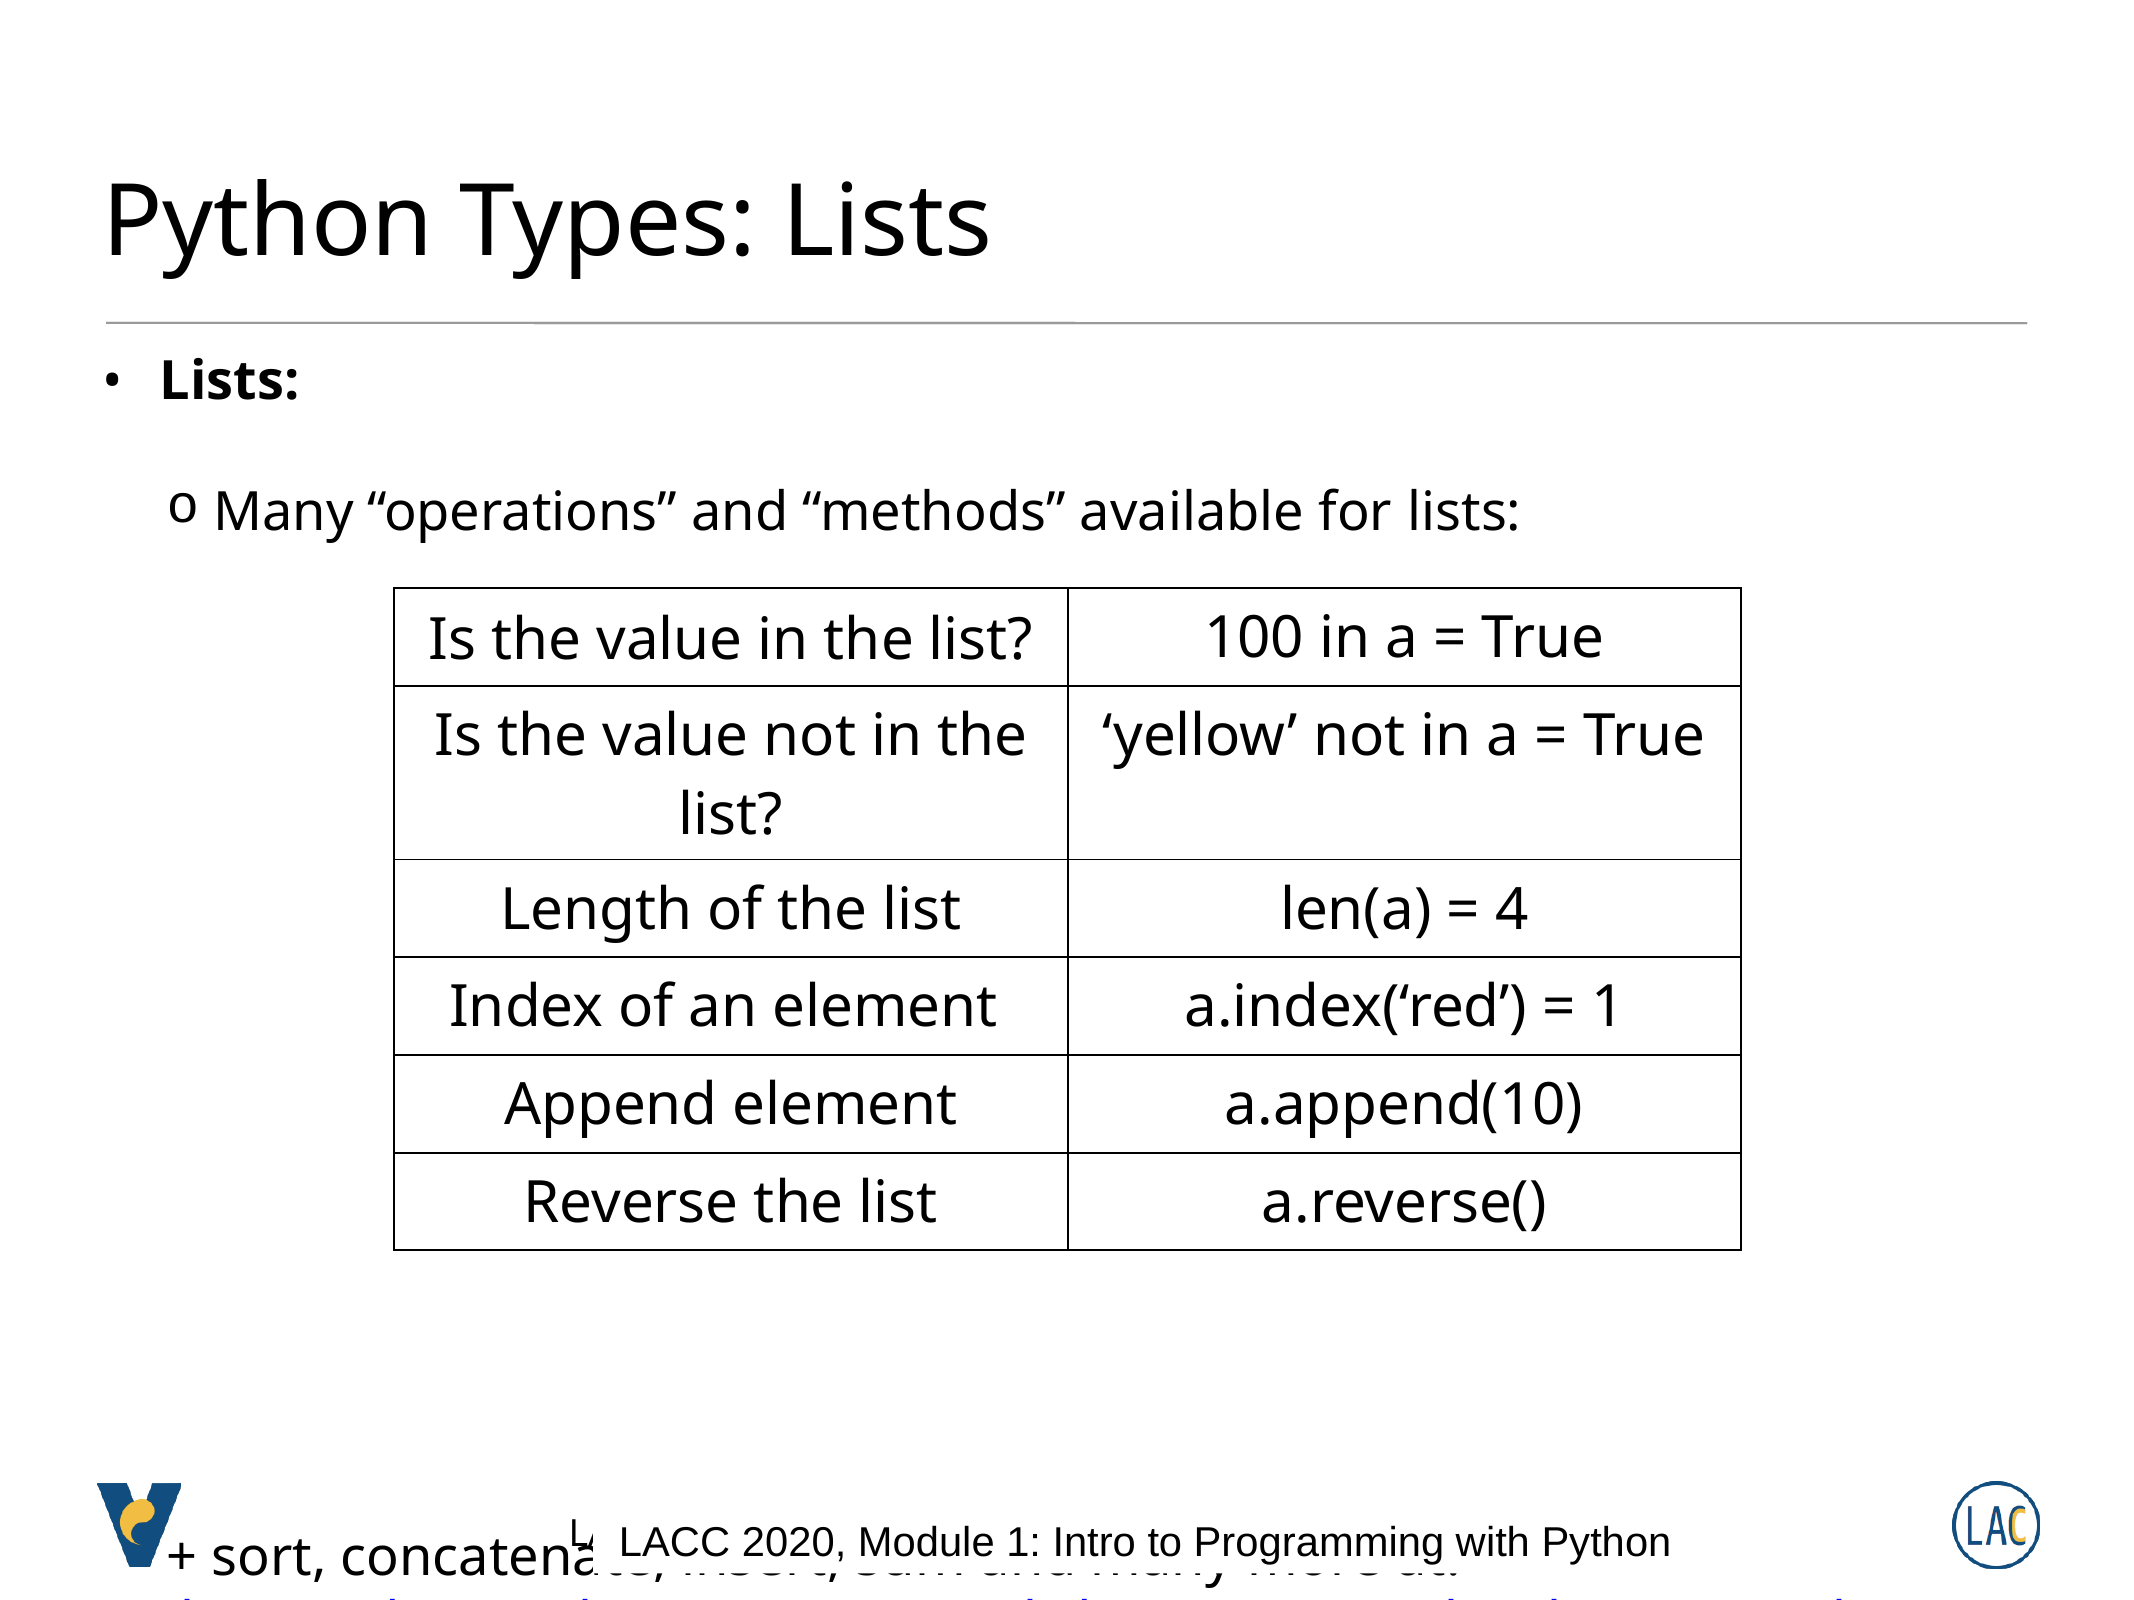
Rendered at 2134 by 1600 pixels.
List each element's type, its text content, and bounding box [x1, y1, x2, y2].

table_cell a.reverse() [1069, 1154, 1740, 1249]
table_cell Is the value not in the list? [395, 687, 1067, 859]
picture [1951, 1480, 2040, 1569]
table_cell Append element [395, 1056, 1067, 1152]
table_header Is the value in the list? [395, 589, 1067, 685]
table_cell len(a) = 4 [1069, 860, 1740, 956]
text_box LACC 2020, Module 1: Intro to Programming with Python [593, 1506, 1698, 1574]
table_header 100 in a = True [1069, 589, 1740, 685]
table_cell Length of the list [395, 860, 1067, 956]
table_cell ‘yellow’ not in a = True [1069, 687, 1740, 859]
title Python Types: Lists [93, 0, 2041, 284]
table_cell Index of an element [395, 958, 1067, 1054]
picture [97, 1483, 181, 1567]
table_cell a.index(‘red’) = 1 [1069, 958, 1740, 1054]
table_cell Reverse the list [395, 1154, 1067, 1249]
list Lists: Many “operations” and “methods” available for lists: + sort, concatenate, insert, sum and many more at: https://docs.python.org/2/tutorial/datastructures.html#more-on-lists [93, 336, 2041, 1600]
table_cell a.append(10) [1069, 1056, 1740, 1152]
